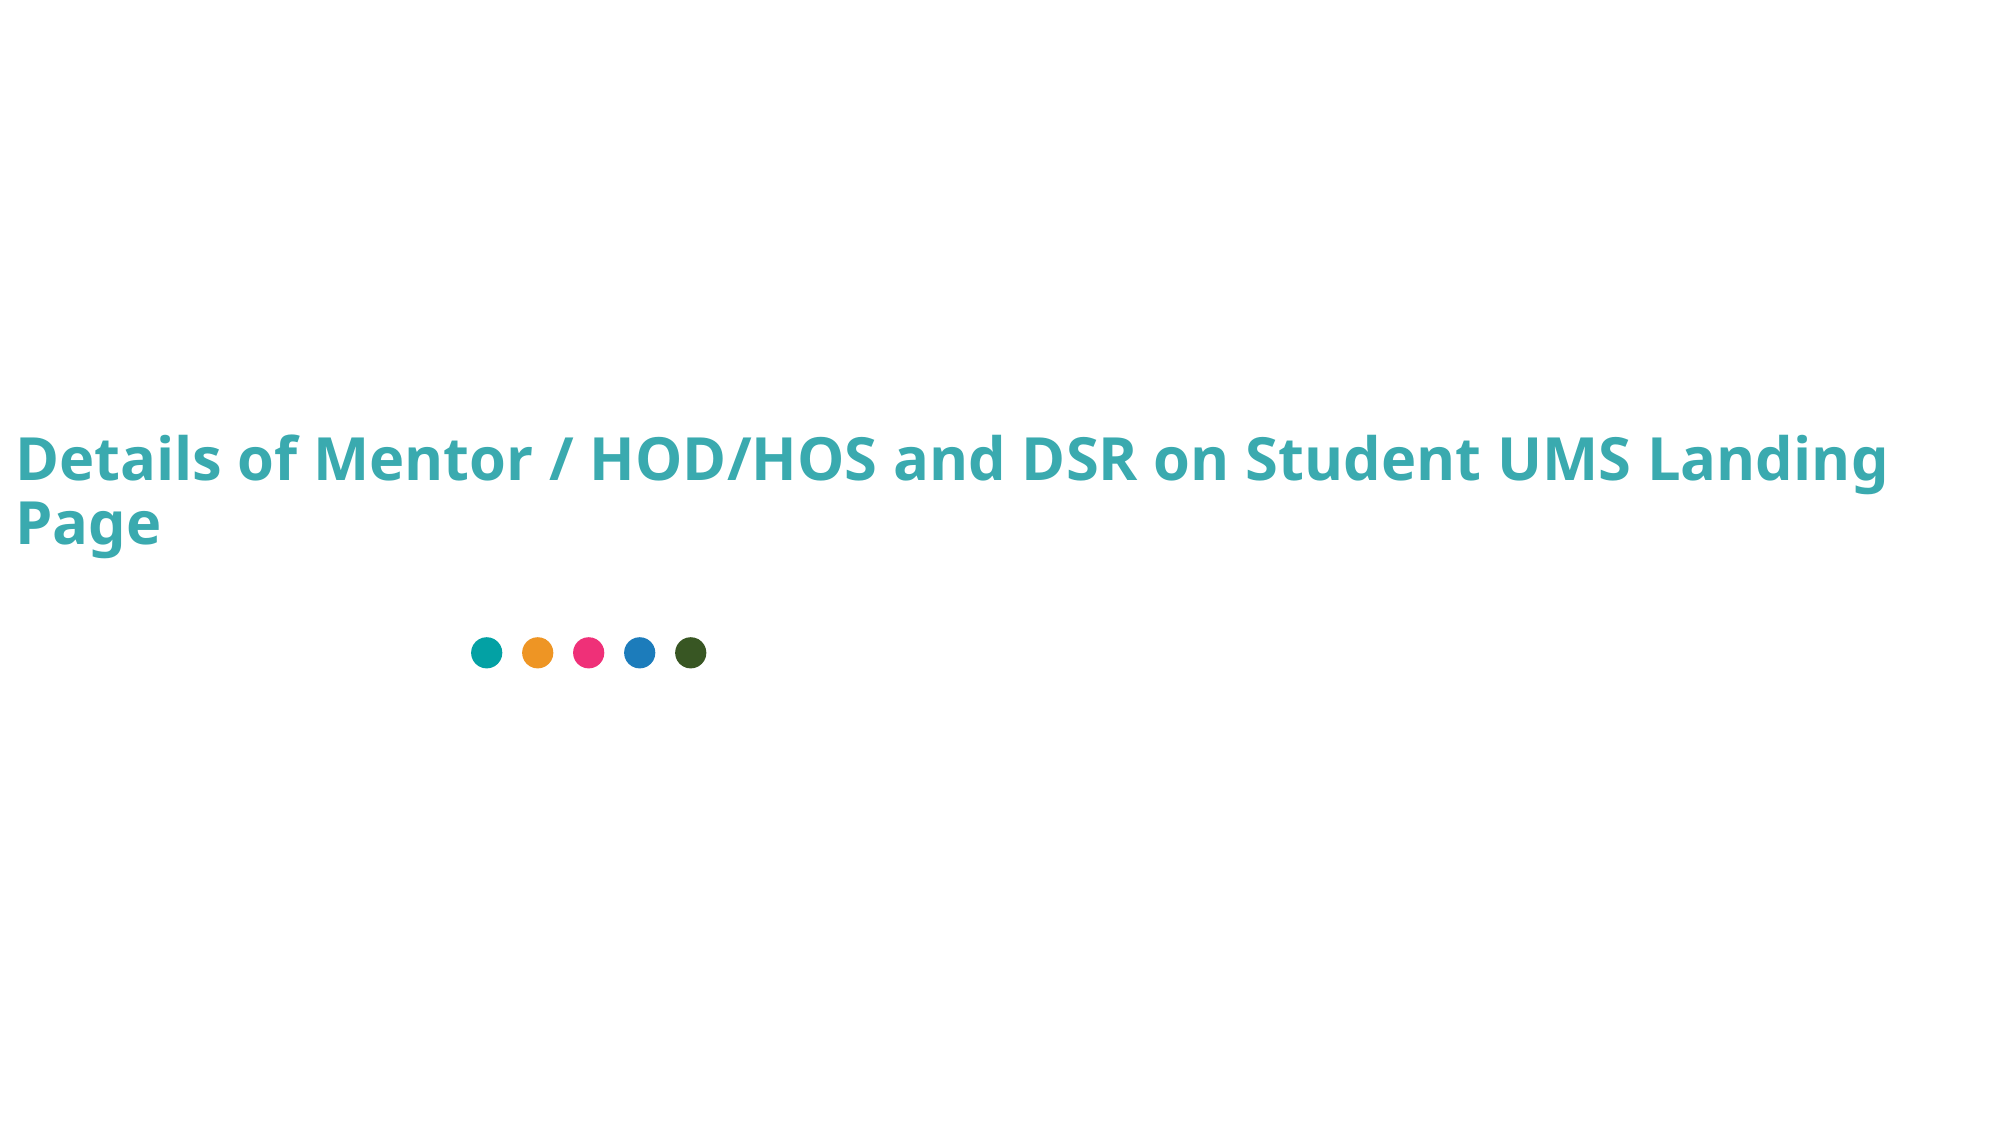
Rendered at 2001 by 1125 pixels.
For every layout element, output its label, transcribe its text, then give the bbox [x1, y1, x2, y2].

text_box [471, 637, 707, 669]
title Details of Mentor / HOD/HOS and DSR on Student UMS Landing Page [0, 420, 2000, 638]
